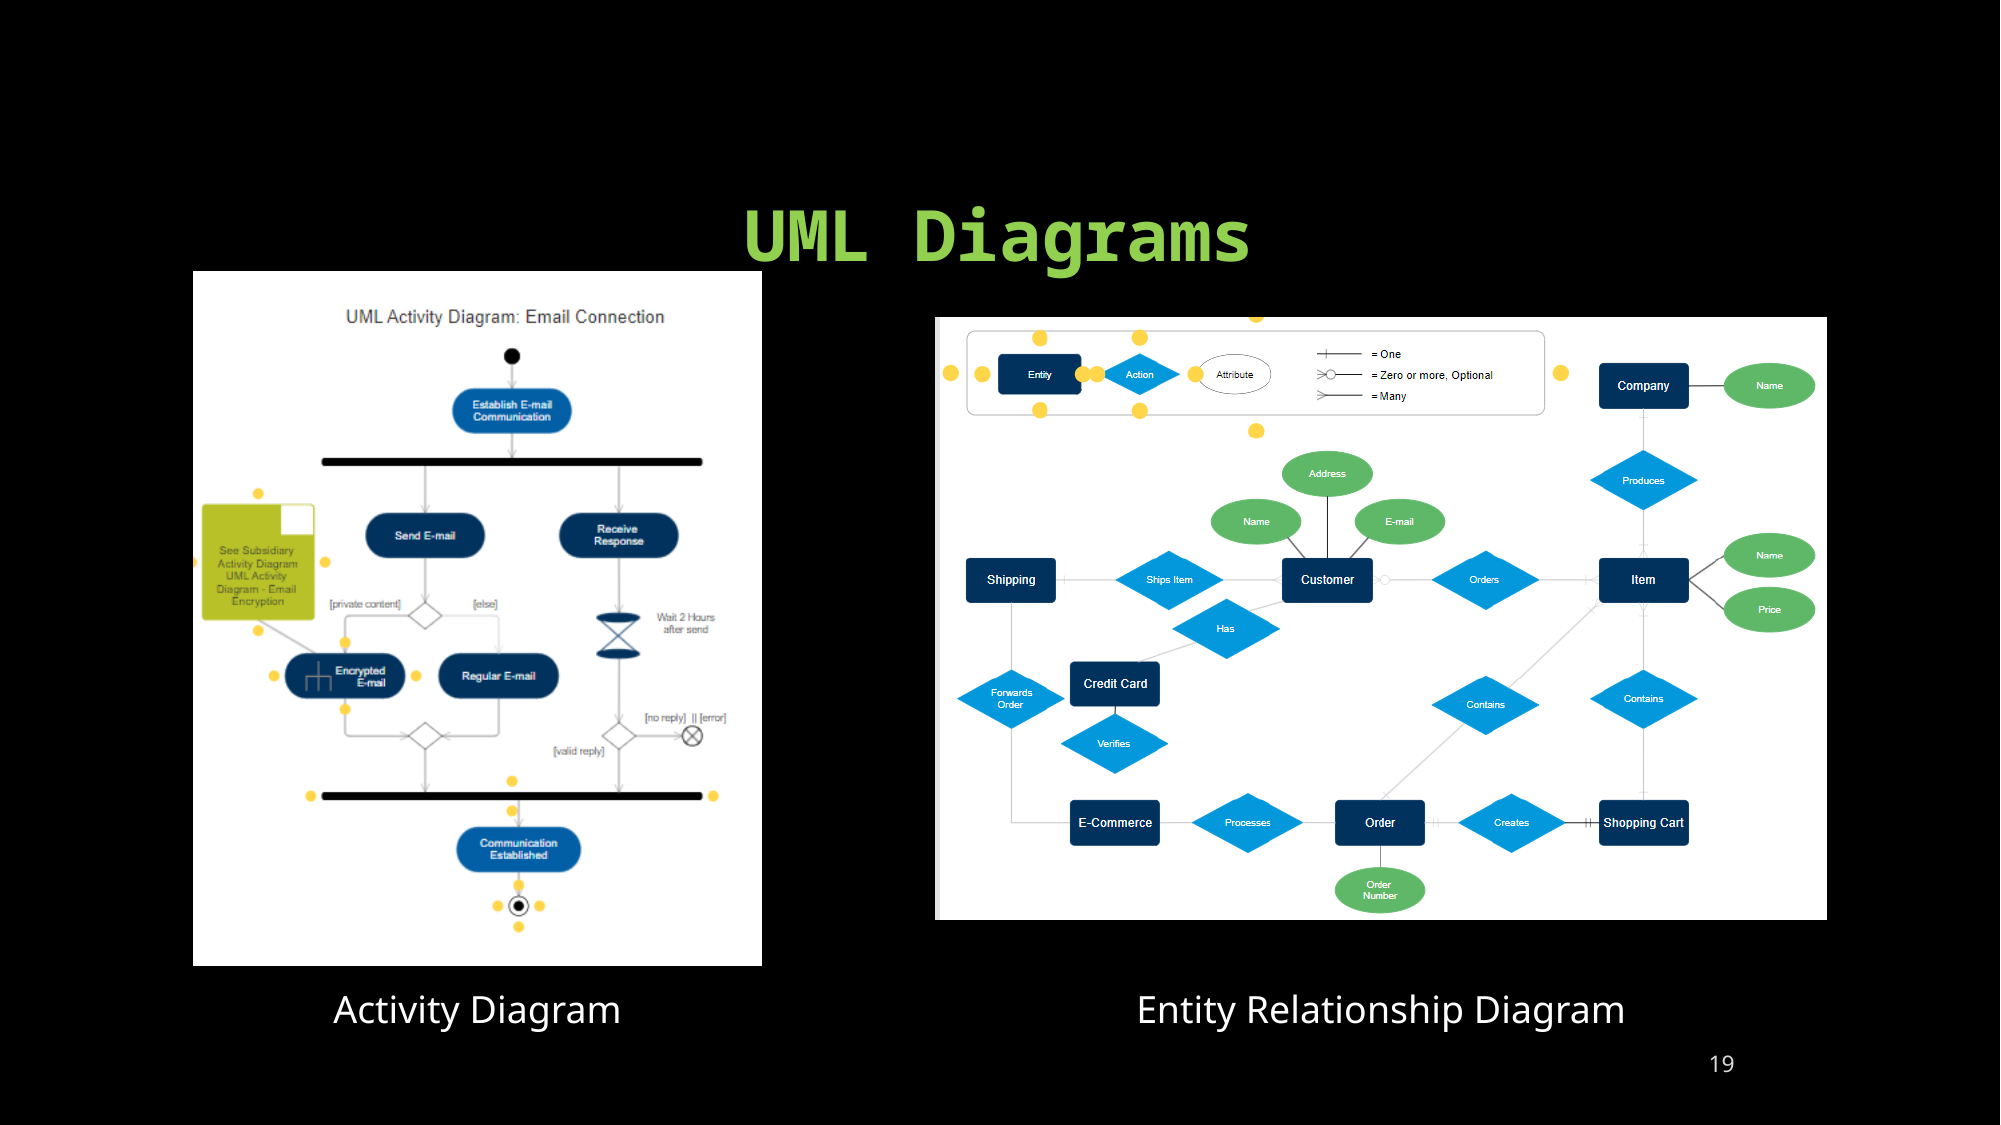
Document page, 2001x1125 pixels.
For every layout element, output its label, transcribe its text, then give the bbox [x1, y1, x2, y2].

slide_number 19 [1612, 1043, 1750, 1086]
picture [193, 271, 762, 966]
text_box Activity Diagram [318, 978, 637, 1039]
text_box Entity Relationship Diagram [1121, 978, 1642, 1039]
picture [935, 317, 1827, 920]
title UML Diagrams [187, 101, 1813, 284]
